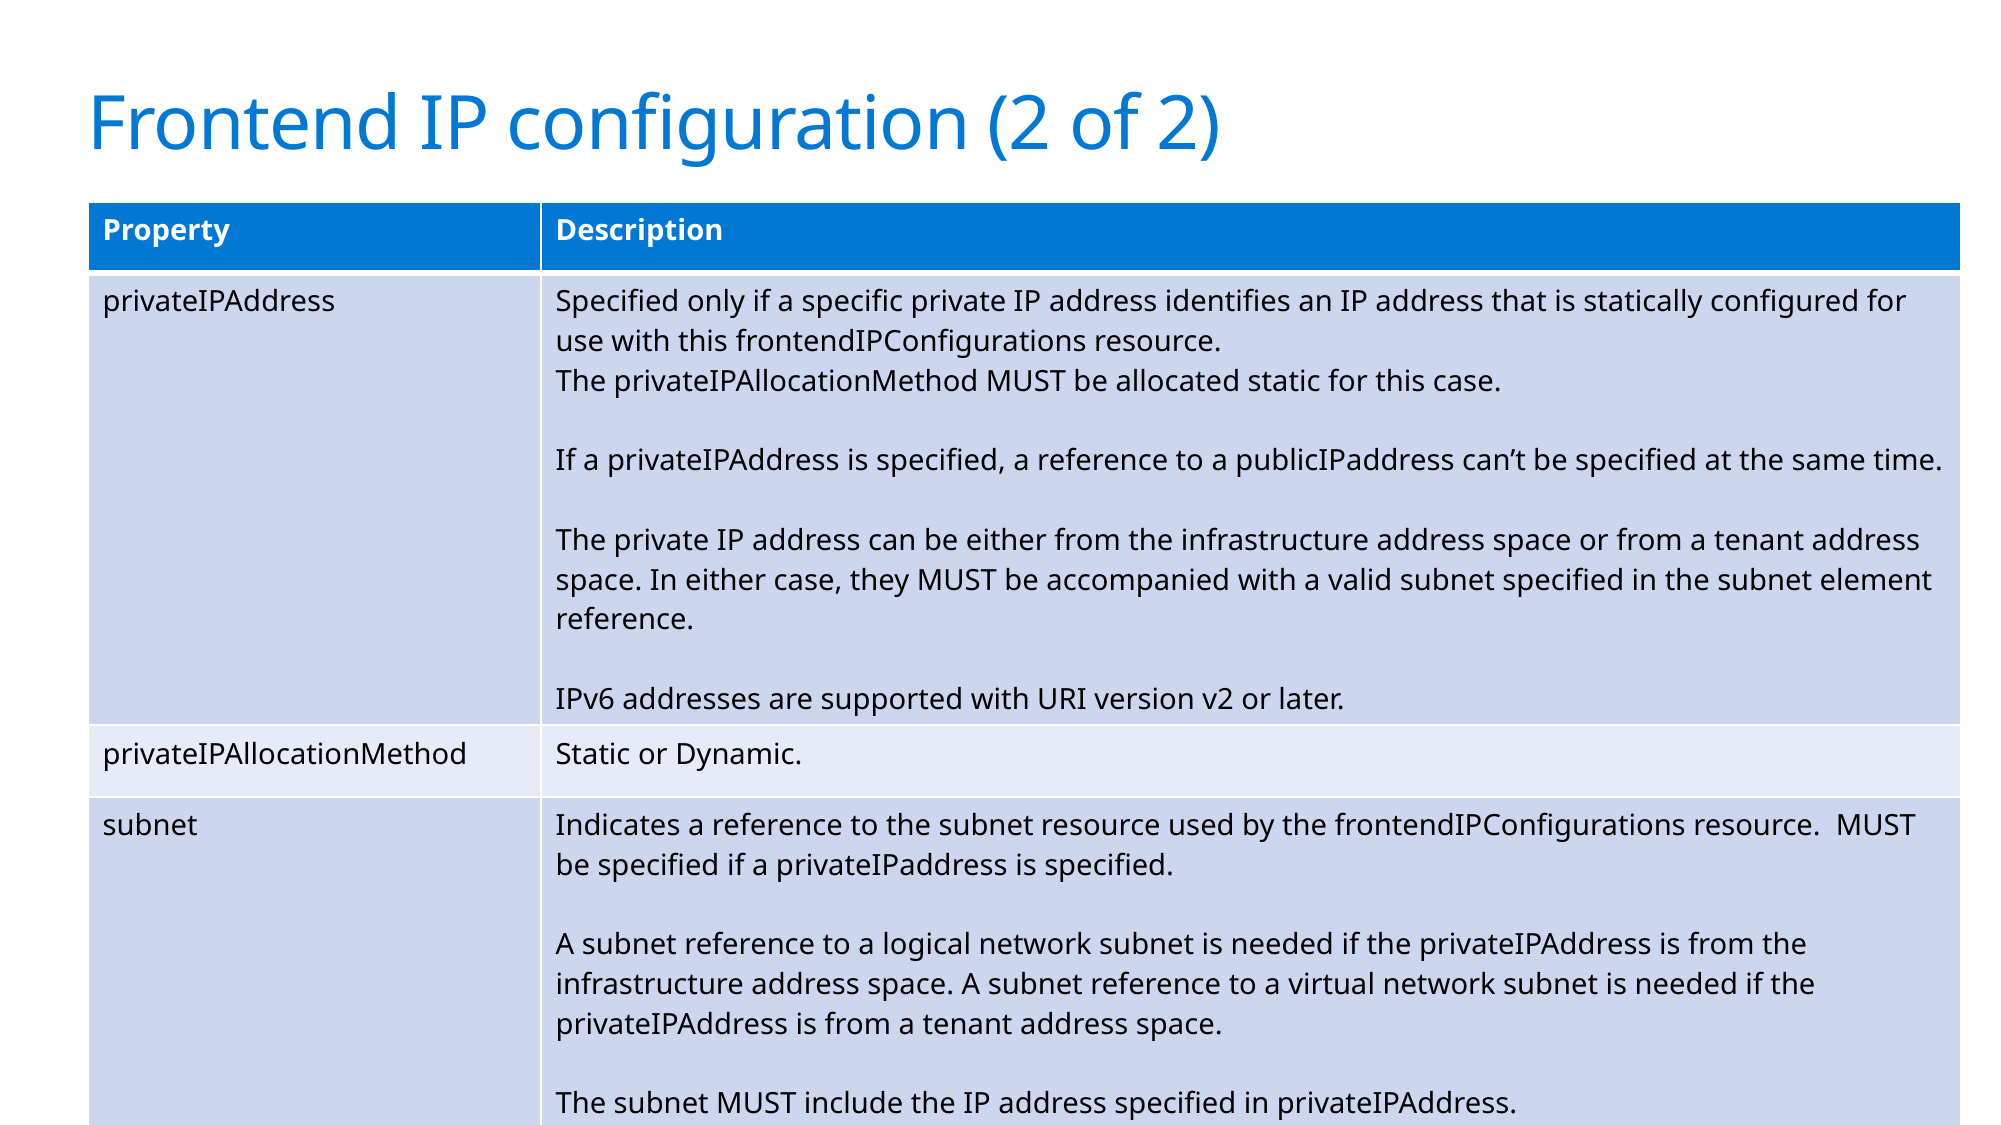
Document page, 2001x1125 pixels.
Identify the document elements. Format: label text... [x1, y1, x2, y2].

table_cell privateIPAllocationMethod [89, 726, 540, 796]
table_header Property [89, 203, 540, 270]
table_cell Static or Dynamic. [542, 726, 1960, 796]
table_cell subnet [89, 798, 540, 1125]
title Frontend IP configuration (2 of 2) [87, 75, 1740, 166]
table_cell Indicates a reference to the subnet resource used by the frontendIPConfigurations resource. MUST be specified if a privateIPaddress is specified. A subnet reference to a logical network subnet is needed if the privateIPAddress is from the infrastructure address space. A subnet reference to a virtual network subnet is needed if the privateIPAddress is from a tenant address space. The subnet MUST include the IP address specified in privateIPAddress. [542, 798, 1960, 1125]
table_cell Specified only if a specific private IP address identifies an IP address that is statically configured for use with this frontendIPConfigurations resource. The privateIPAllocationMethod MUST be allocated static for this case. If a privateIPAddress is specified, a reference to a publicIPaddress can’t be specified at the same time. The private IP address can be either from the infrastructure address space or from a tenant address space. In either case, they MUST be accompanied with a valid subnet specified in the subnet element reference. IPv6 addresses are supported with URI version v2 or later. [542, 276, 1960, 724]
table_cell privateIPAddress [89, 276, 540, 724]
table_header Description [542, 203, 1960, 270]
